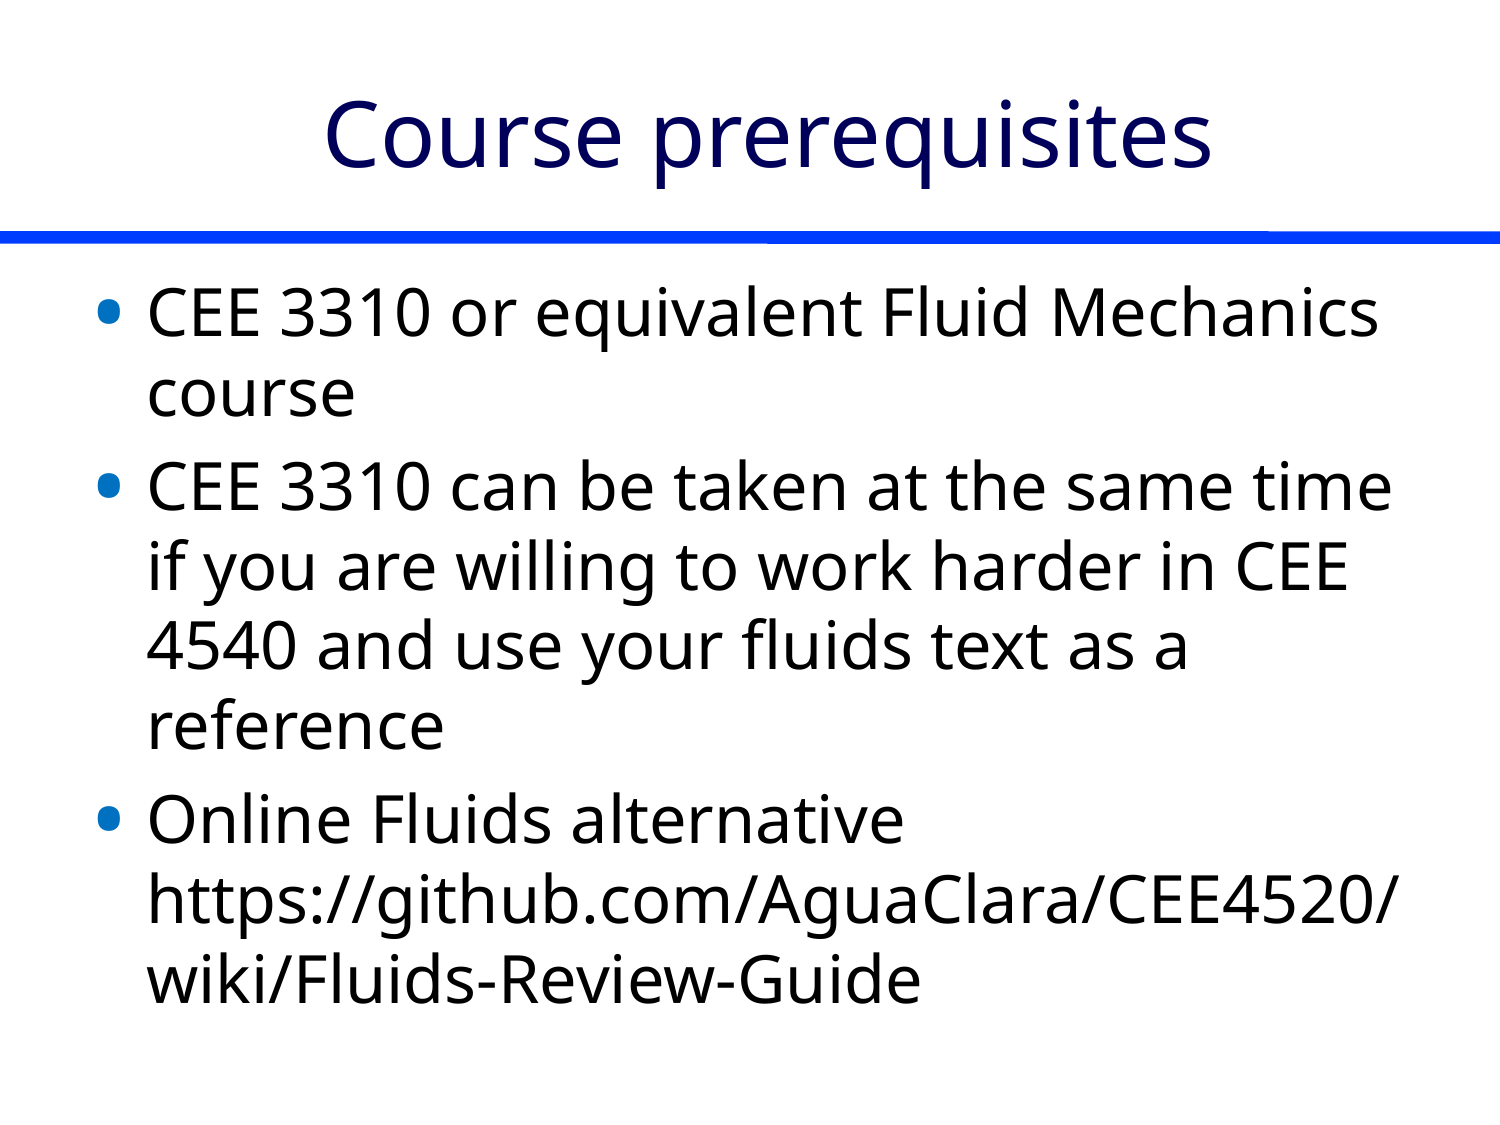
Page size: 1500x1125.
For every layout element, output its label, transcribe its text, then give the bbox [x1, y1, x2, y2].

title Course prerequisites [75, 37, 1463, 225]
list CEE 3310 or equivalent Fluid Mechanics course CEE 3310 can be taken at the same time if you are willing to work harder in CEE 4540 and use your fluids text as a reference Online Fluids alternative https://github.com/AguaClara/CEE4520/wiki/Fluids-Review-Guide [74, 262, 1426, 1006]
